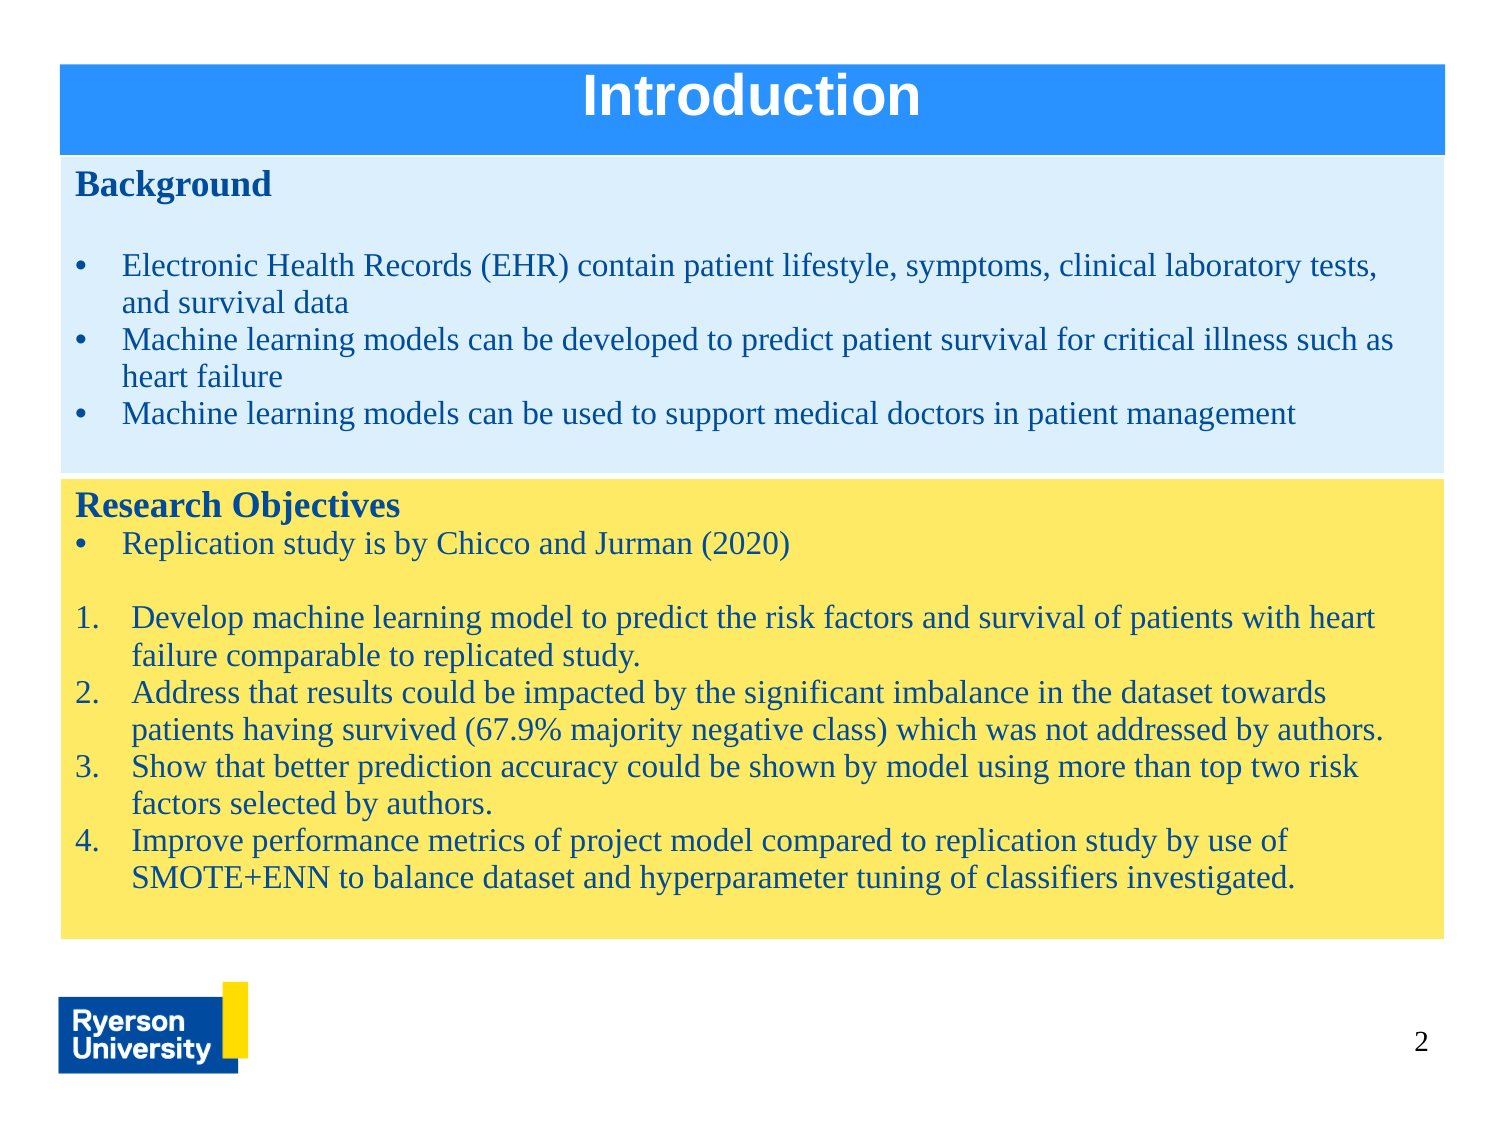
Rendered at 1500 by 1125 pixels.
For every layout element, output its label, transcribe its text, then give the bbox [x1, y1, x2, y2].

table_cell Research Objectives Replication study is by Chicco and Jurman (2020) Develop machine learning model to predict the risk factors and survival of patients with heart failure comparable to replicated study. Address that results could be impacted by the significant imbalance in the dataset towards patients having survived (67.9% majority negative class) which was not addressed by authors. Show that better prediction accuracy could be shown by model using more than top two risk factors selected by authors. Improve performance metrics of project model compared to replication study by use of SMOTE+ENN to balance dataset and hyperparameter tuning of classifiers investigated. [61, 479, 1444, 939]
picture [0, 0, 1500, 1125]
title Introduction [59, 64, 1446, 155]
slide_number 2 [1333, 1009, 1445, 1070]
table_header Background Electronic Health Records (EHR) contain patient lifestyle, symptoms, clinical laboratory tests, and survival data Machine learning models can be developed to predict patient survival for critical illness such as heart failure Machine learning models can be used to support medical doctors in patient management [61, 157, 1444, 473]
